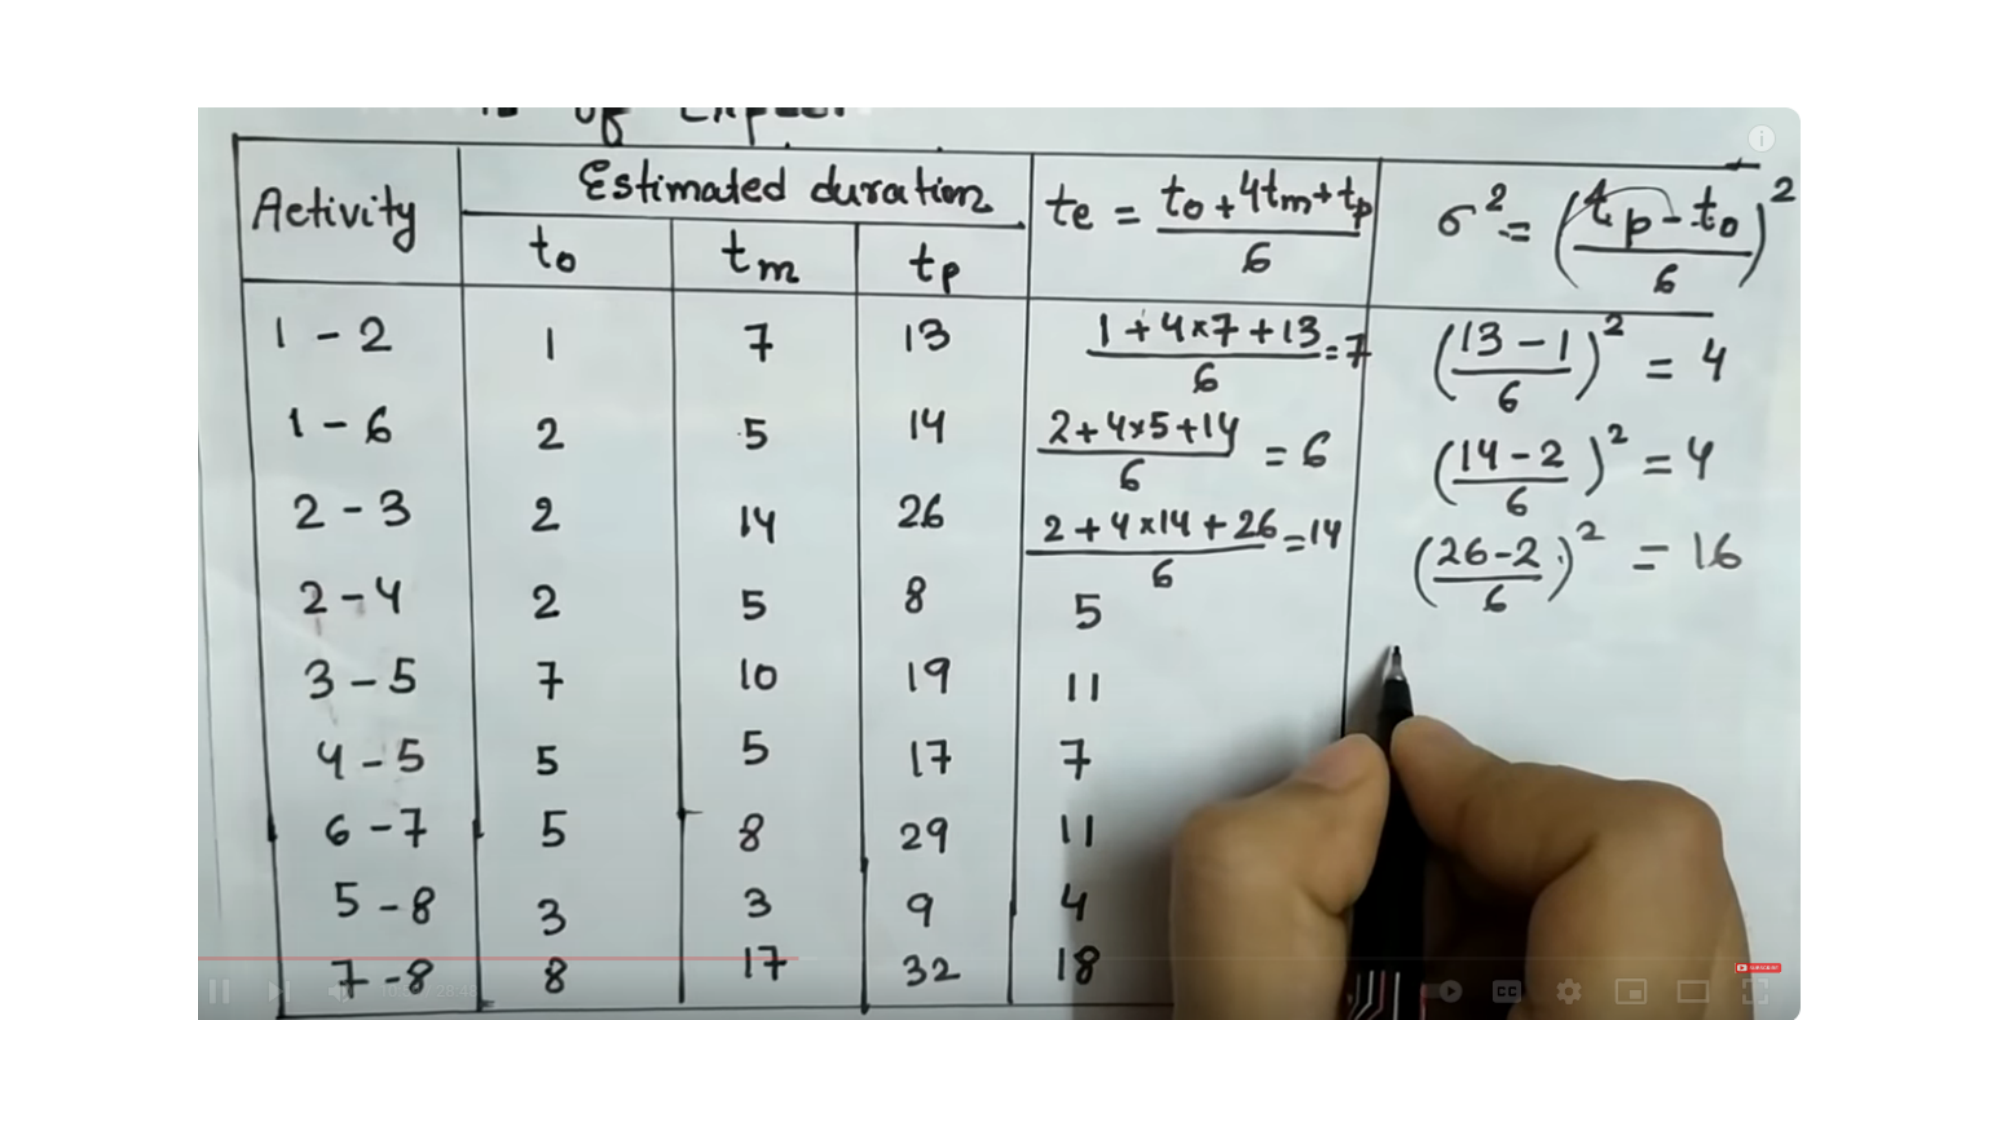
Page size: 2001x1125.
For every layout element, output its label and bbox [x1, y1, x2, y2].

list [197, 104, 1803, 1020]
